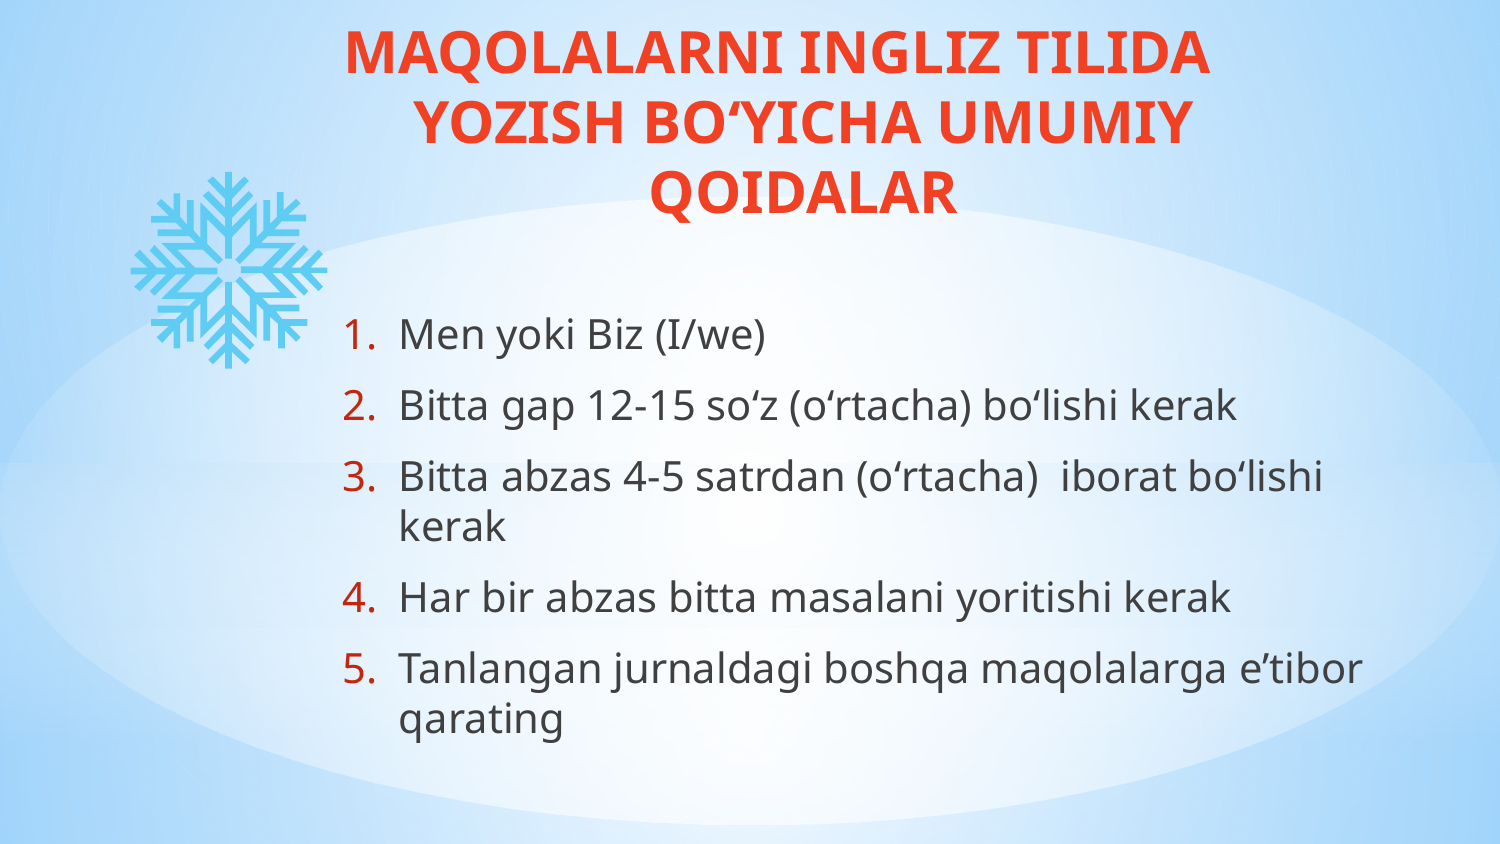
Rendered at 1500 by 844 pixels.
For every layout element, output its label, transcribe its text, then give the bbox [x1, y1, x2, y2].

subtitle Men yoki Biz (I/we) Bitta gap 12-15 soʻz (oʻrtacha) boʻlishi kerak Bitta abzas 4-5 satrdan (oʻrtacha) iborat boʻlishi kerak Har bir abzas bitta masalani yoritishi kerak Tanlangan jurnaldagi boshqa maqolalarga eʼtibor qarating [327, 291, 1402, 759]
text_box [130, 171, 328, 369]
title MAQOLALARNI INGLIZ TILIDA YOZISH BOʻYICHA UMUMIY QOIDALAR [240, 82, 1315, 159]
